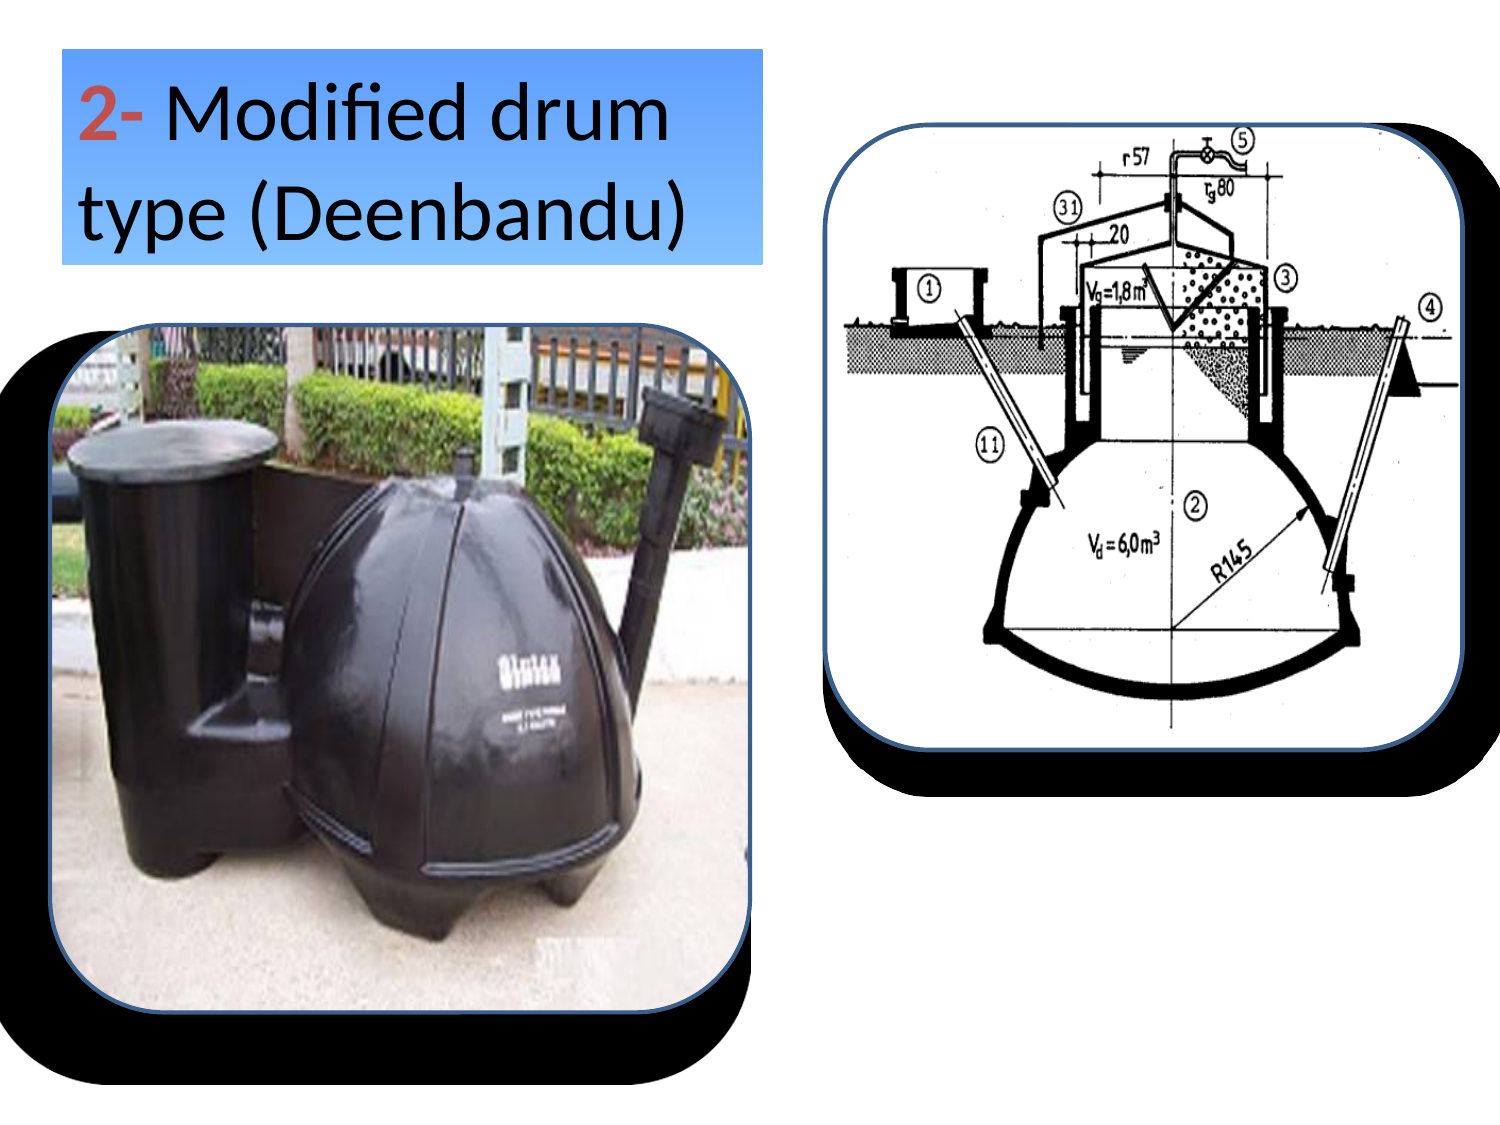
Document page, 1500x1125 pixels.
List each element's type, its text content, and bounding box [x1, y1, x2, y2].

text_box [822, 122, 1465, 753]
text_box [47, 322, 753, 1015]
text_box 2- Modified drum type (Deenbandu) [62, 49, 763, 265]
